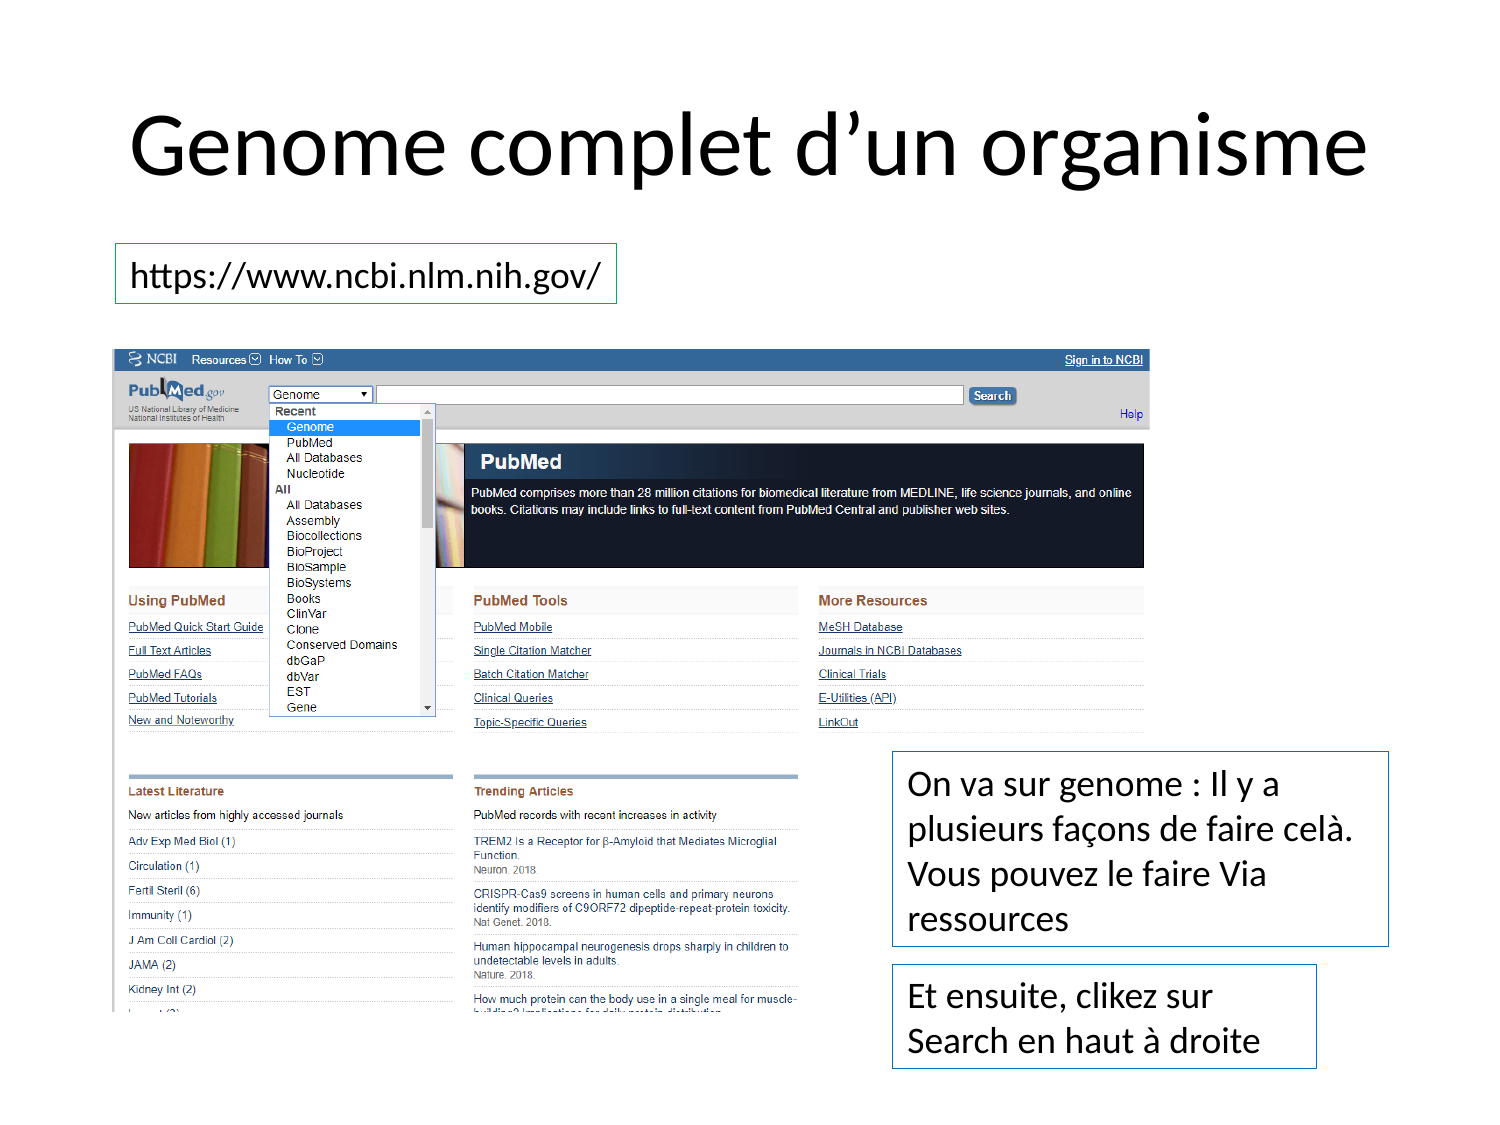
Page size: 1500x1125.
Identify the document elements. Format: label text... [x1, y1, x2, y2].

text_box Et ensuite, clikez sur Search en haut à droite [892, 964, 1317, 1069]
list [111, 349, 1150, 1012]
text_box https://www.ncbi.nlm.nih.gov/ [115, 243, 617, 304]
title Genome complet d’un organisme [75, 45, 1425, 233]
text_box On va sur genome : Il y a plusieurs façons de faire celà. Vous pouvez le faire Via ressources [1156, 751, 1389, 947]
